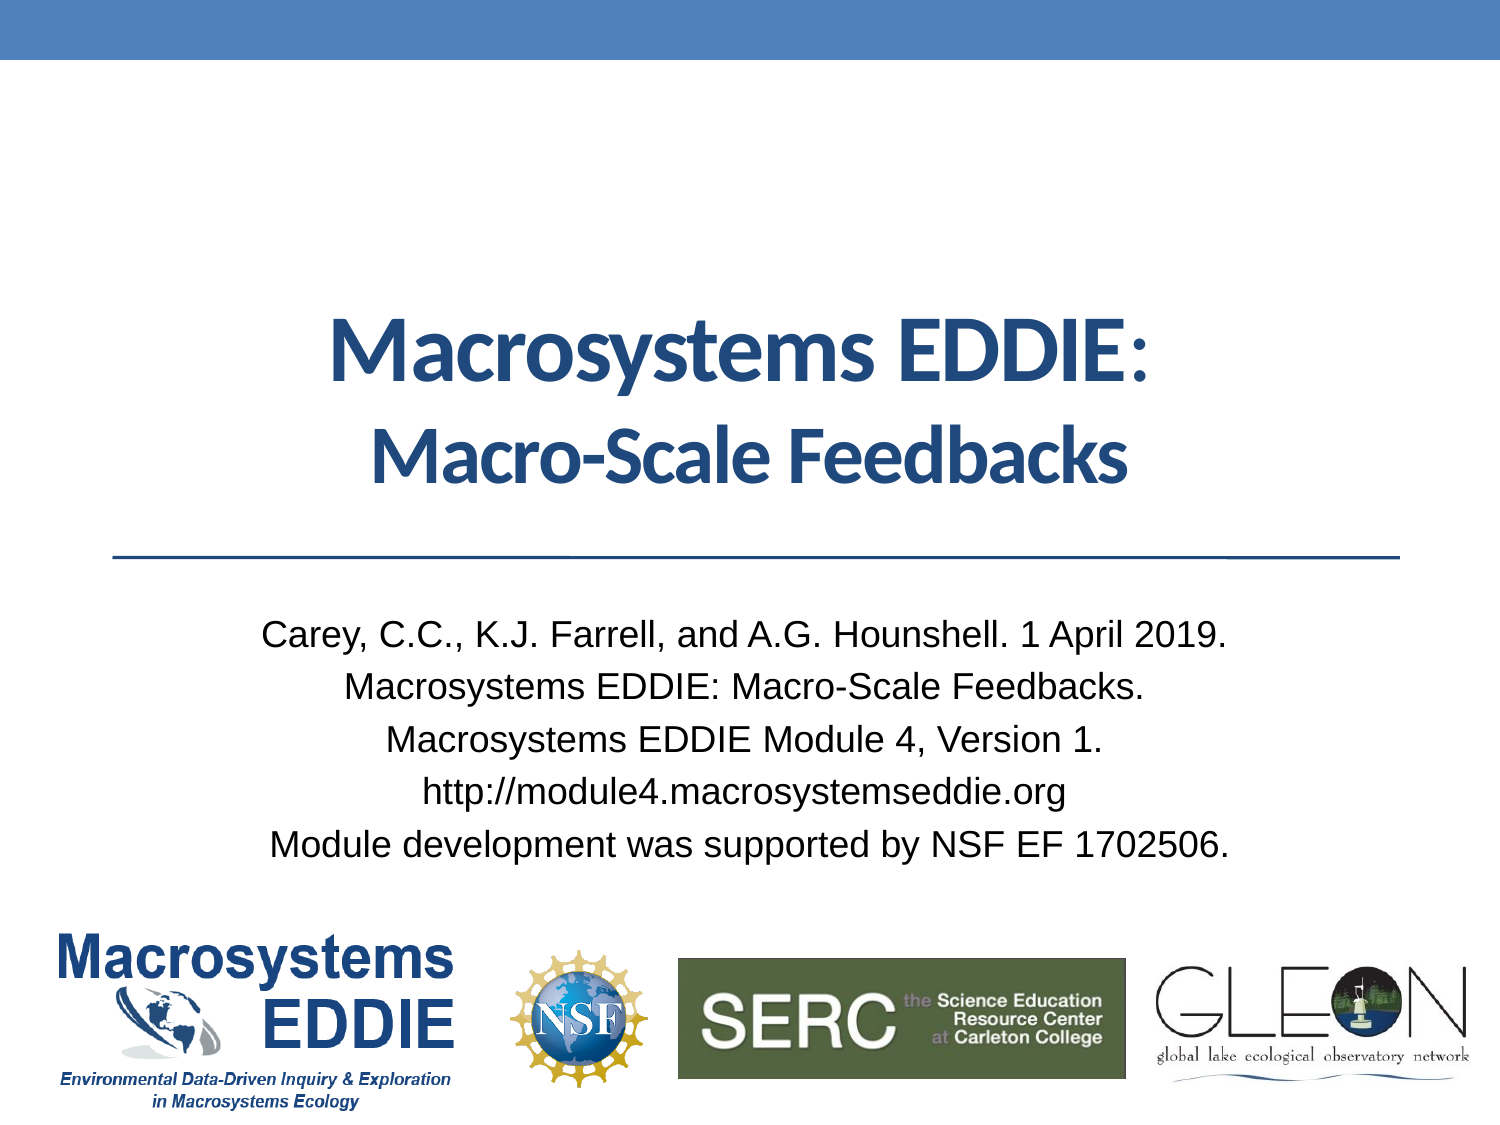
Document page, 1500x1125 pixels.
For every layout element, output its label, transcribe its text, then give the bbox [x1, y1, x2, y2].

text_box Carey, C.C., K.J. Farrell, and A.G. Hounshell. 1 April 2019. Macrosystems EDDIE: Macro-Scale Feedbacks. Macrosystems EDDIE Module 4, Version 1. http://module4.macrosystemseddie.org Module development was supported by NSF EF 1702506. [0, 608, 1500, 890]
title Macrosystems EDDIE: Macro-Scale Feedbacks [0, 153, 1500, 608]
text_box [19, 898, 1477, 1125]
